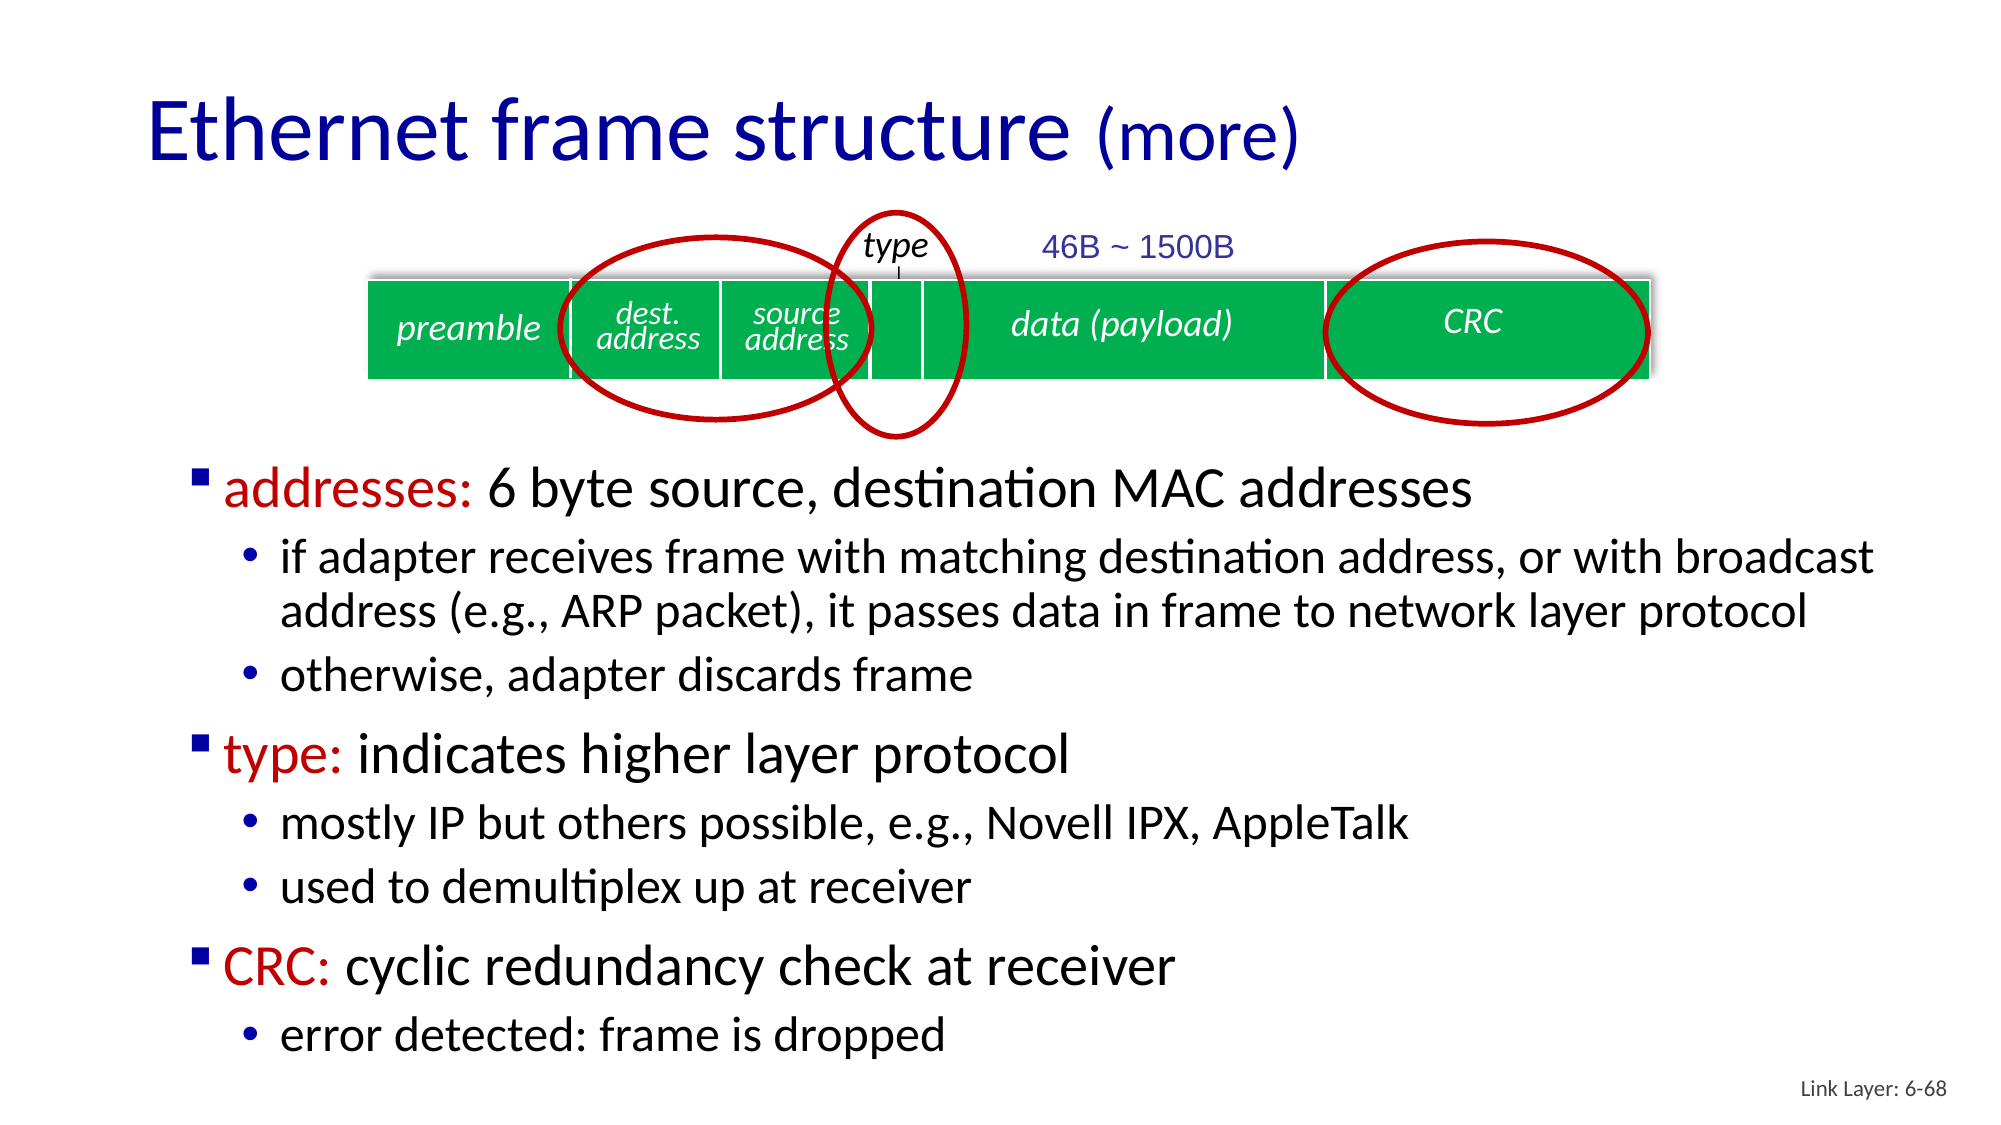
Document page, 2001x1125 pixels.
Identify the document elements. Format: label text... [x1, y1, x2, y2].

title Ethernet frame structure (more) [131, 57, 1857, 205]
text_box addresses: 6 byte source, destination MAC addresses if adapter receives frame with matching destination address, or with broadcast address (e.g., ARP packet), it passes data in frame to network layer protocol otherwise, adapter discards frame type: indicates higher layer protocol mostly IP but others possible, e.g., Novell IPX, AppleTalk used to demultiplex up at receiver CRC: cyclic redundancy check at receiver error detected: frame is dropped [150, 449, 2000, 1125]
text_box [839, 394, 953, 438]
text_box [359, 212, 1650, 394]
text_box [605, 394, 827, 421]
text_box [1365, 394, 1608, 425]
